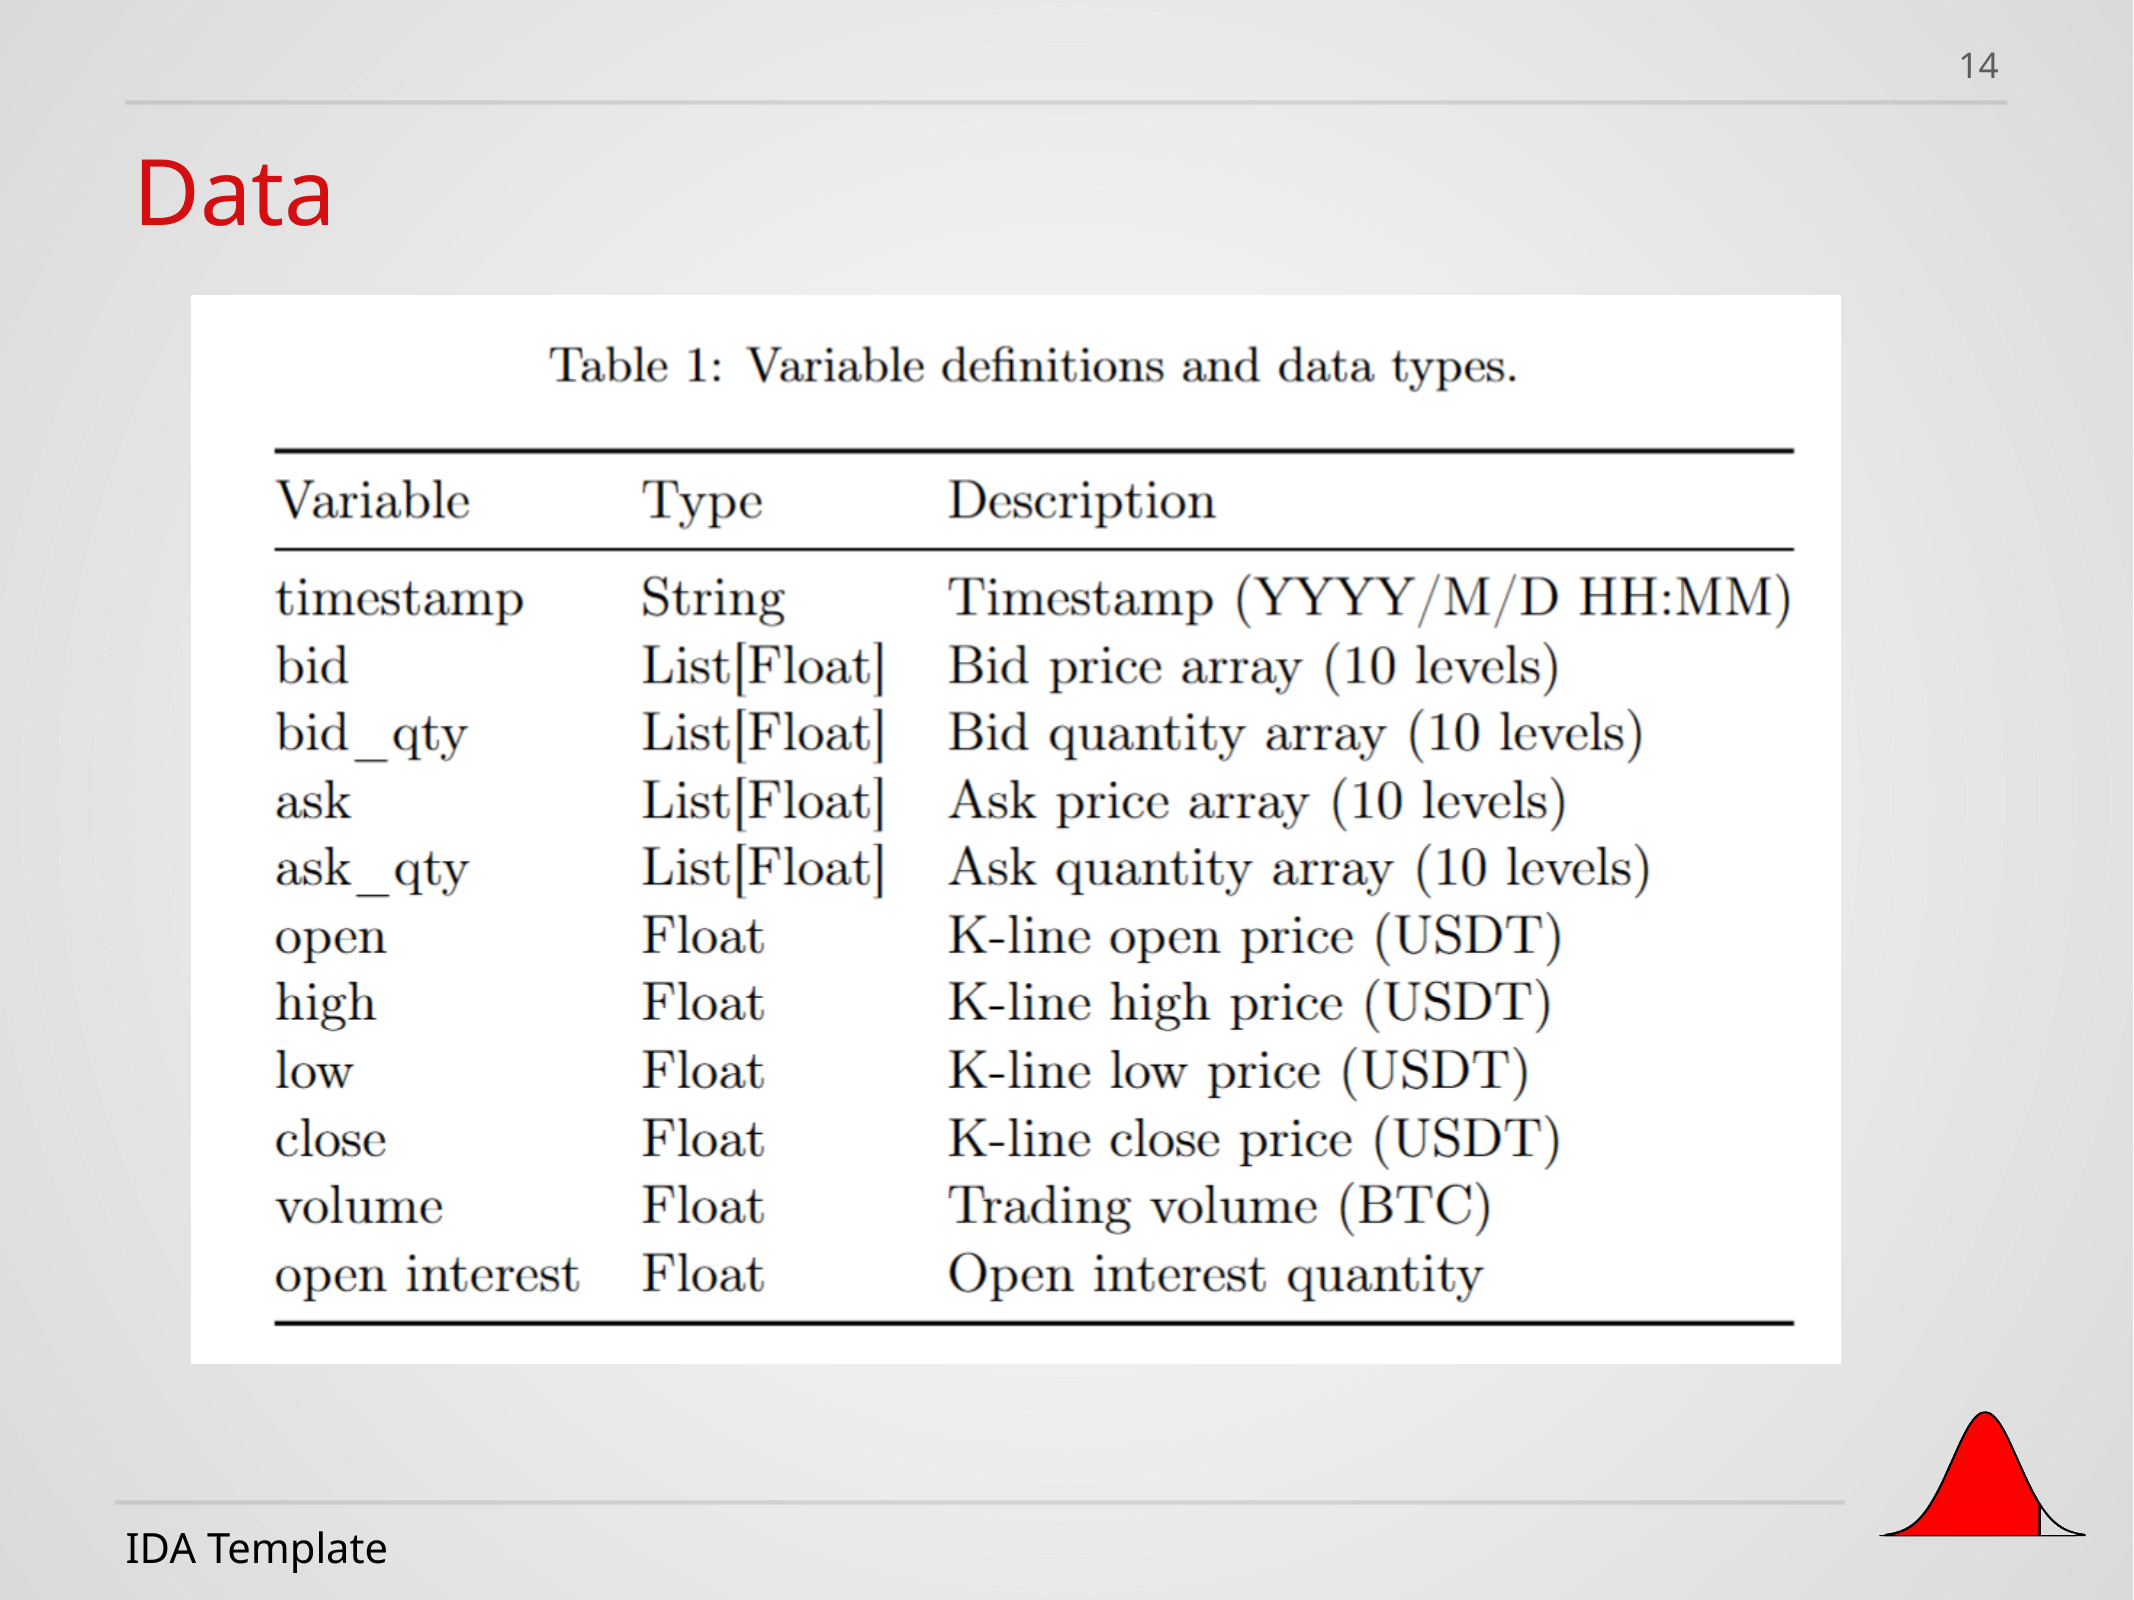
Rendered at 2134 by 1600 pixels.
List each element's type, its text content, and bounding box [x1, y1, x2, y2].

slide_number 14 [1925, 34, 2008, 101]
list Data [124, 124, 2007, 226]
picture [191, 295, 1842, 1364]
list IDA Template [116, 1514, 1017, 1581]
picture [1879, 1411, 2086, 1537]
